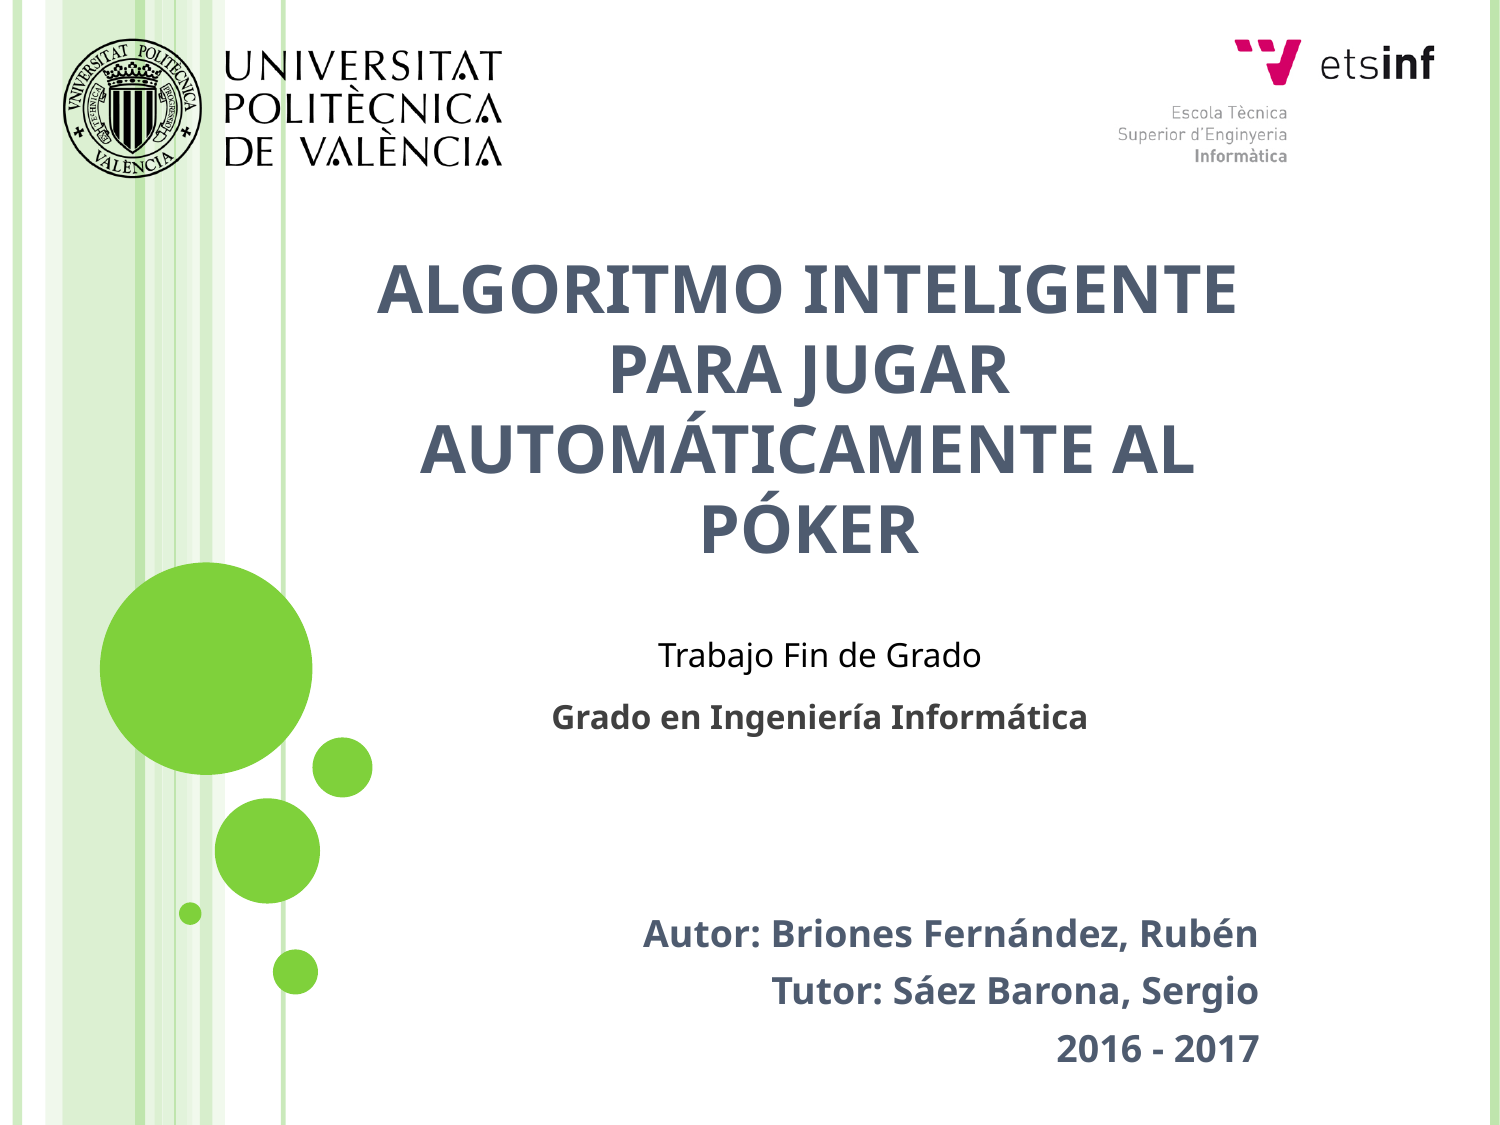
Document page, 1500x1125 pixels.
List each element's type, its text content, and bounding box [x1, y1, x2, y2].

subtitle Autor: Briones Fernández, Rubén Tutor: Sáez Barona, Sergio 2016 - 2017 [225, 902, 1275, 1085]
text_box Trabajo Fin de Grado Grado en Ingeniería Informática [316, 621, 1325, 742]
picture [23, 15, 542, 200]
picture [1101, 21, 1456, 176]
title Algoritmo inteligente para jugar automáticamente al póker [292, 257, 1325, 575]
